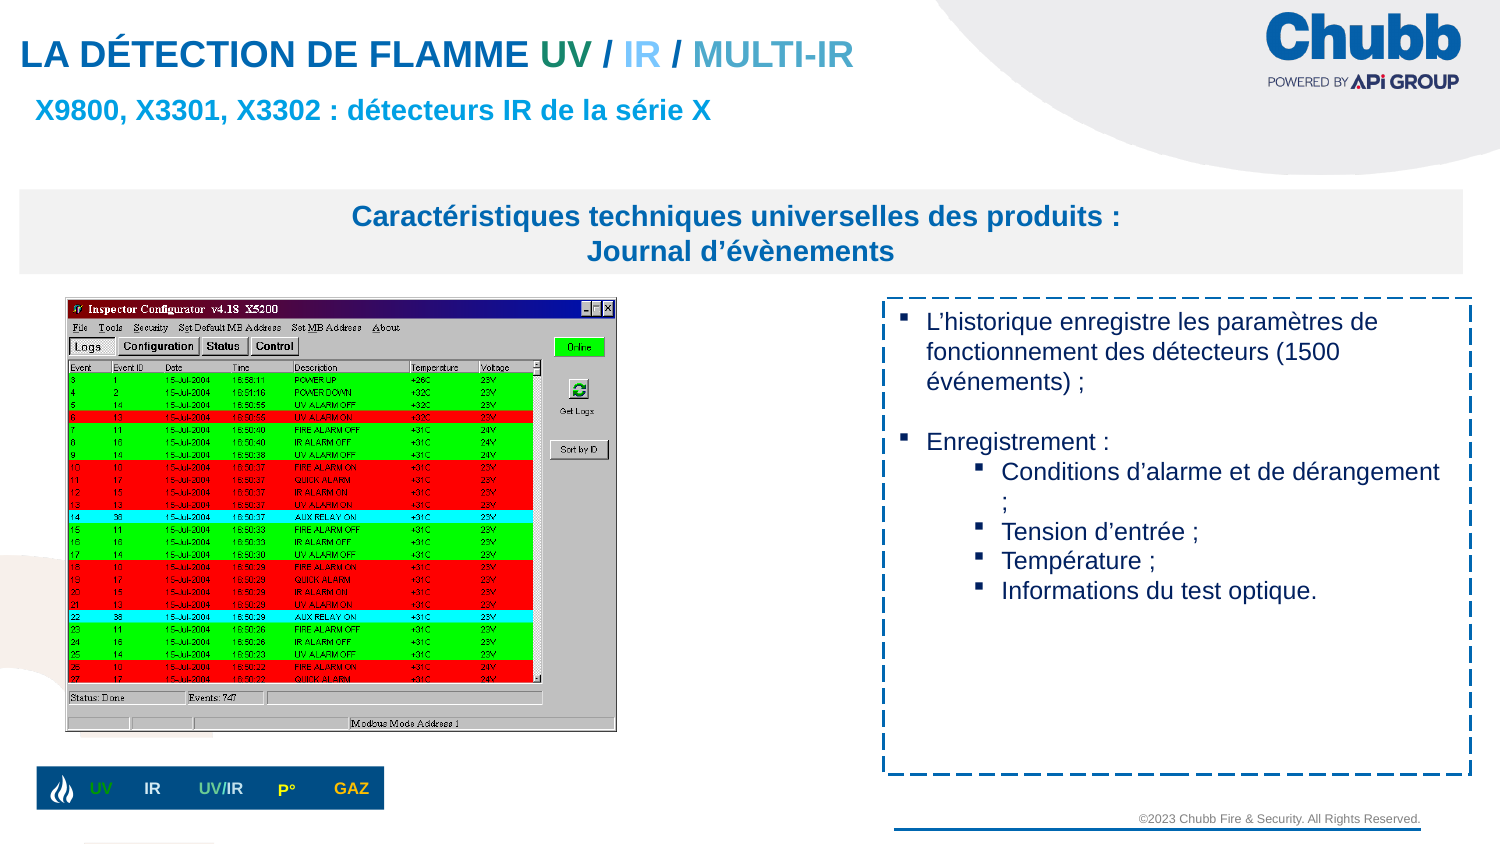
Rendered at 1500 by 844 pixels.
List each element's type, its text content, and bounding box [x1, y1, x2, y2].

picture [834, 0, 1500, 175]
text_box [36, 764, 385, 810]
text_box X9800, X3301, X3302 : détecteurs IR de la série X [20, 66, 1152, 134]
text_box [882, 297, 1472, 776]
title La détection de flamme UV / IR / multi-IR [20, 12, 1125, 66]
text_box Caractéristiques techniques universelles des produits : Journal d’évènements [19, 189, 1463, 275]
picture [0, 297, 617, 844]
